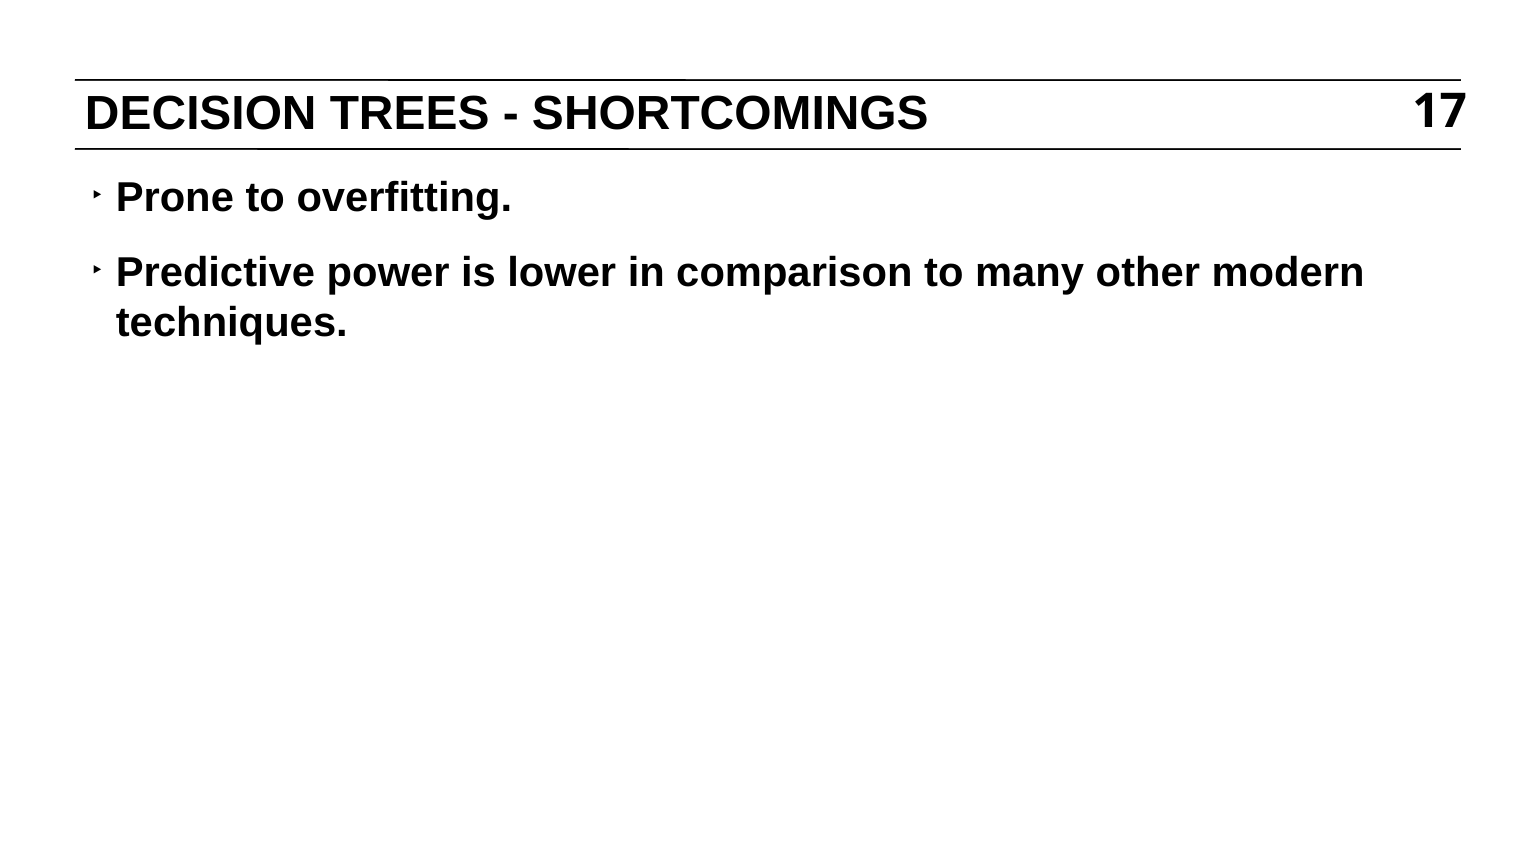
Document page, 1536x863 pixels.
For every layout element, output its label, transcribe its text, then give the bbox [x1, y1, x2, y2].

slide_number 17 [1410, 83, 1470, 142]
list Prone to overfitting. Predictive power is lower in comparison to many other modern techniques. [76, 160, 1460, 823]
title DECISION TREES - SHORTCOMINGS [76, 82, 1369, 160]
